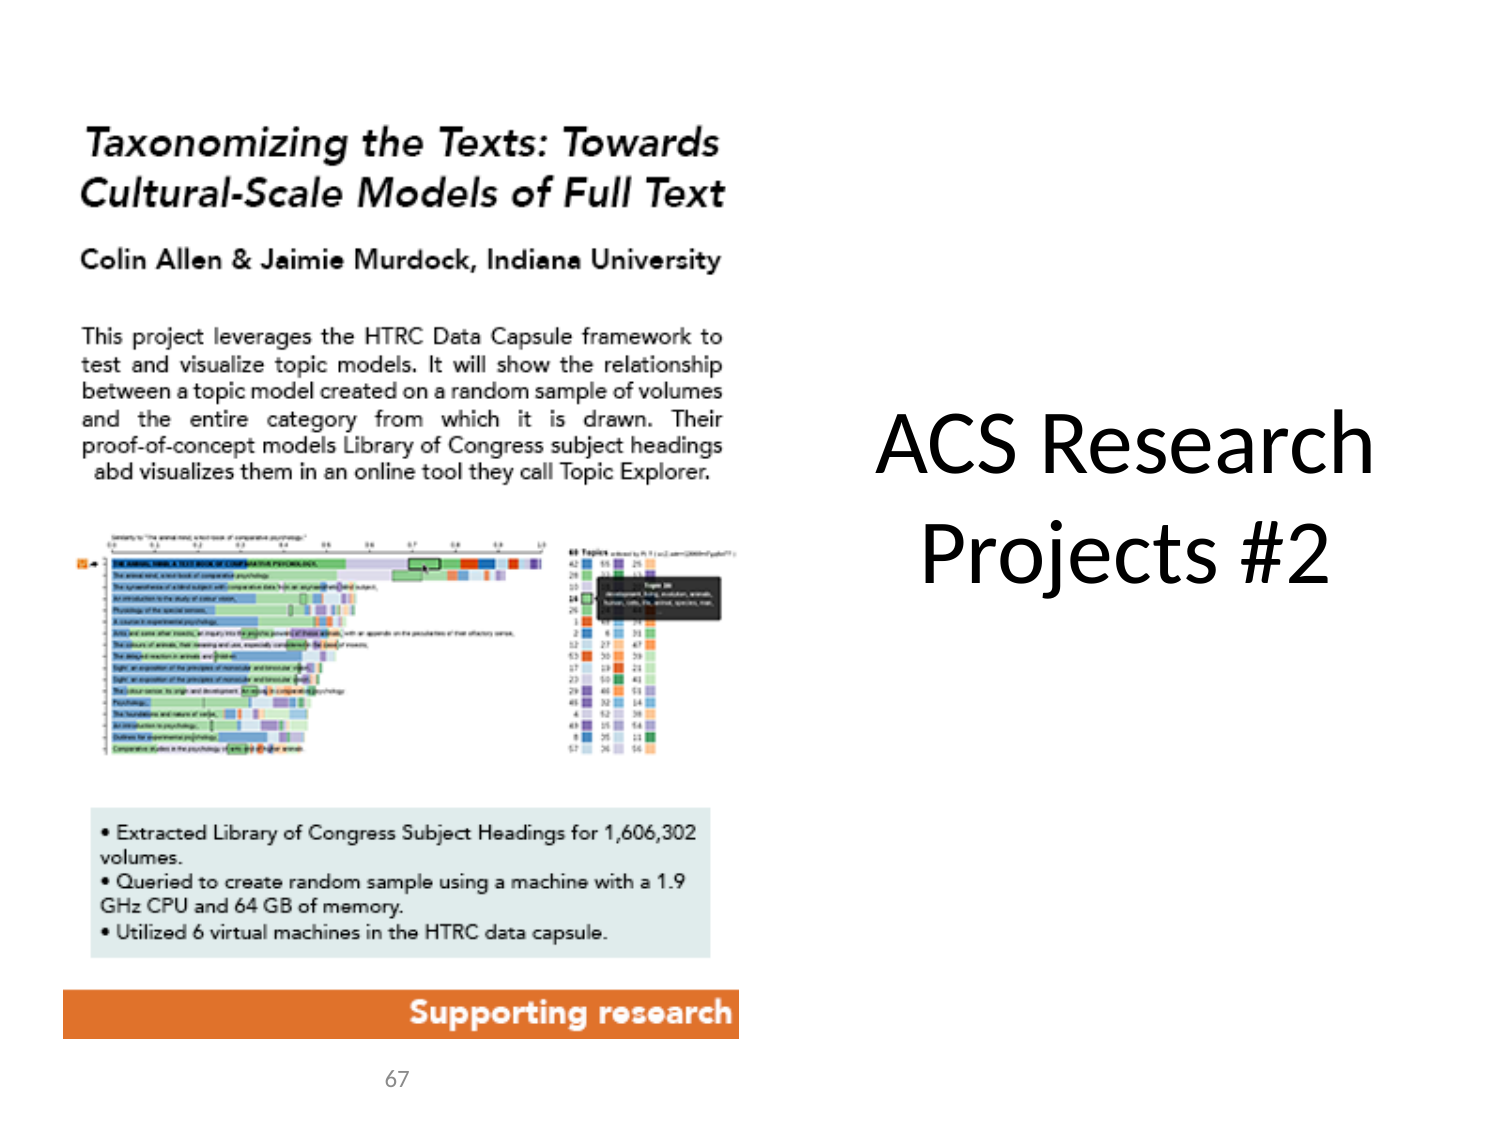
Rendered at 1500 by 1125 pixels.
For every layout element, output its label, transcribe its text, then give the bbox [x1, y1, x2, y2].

text_box ACS Research Projects #2 [784, 374, 1468, 562]
slide_number 67 [75, 1047, 425, 1108]
picture [63, 93, 739, 1039]
